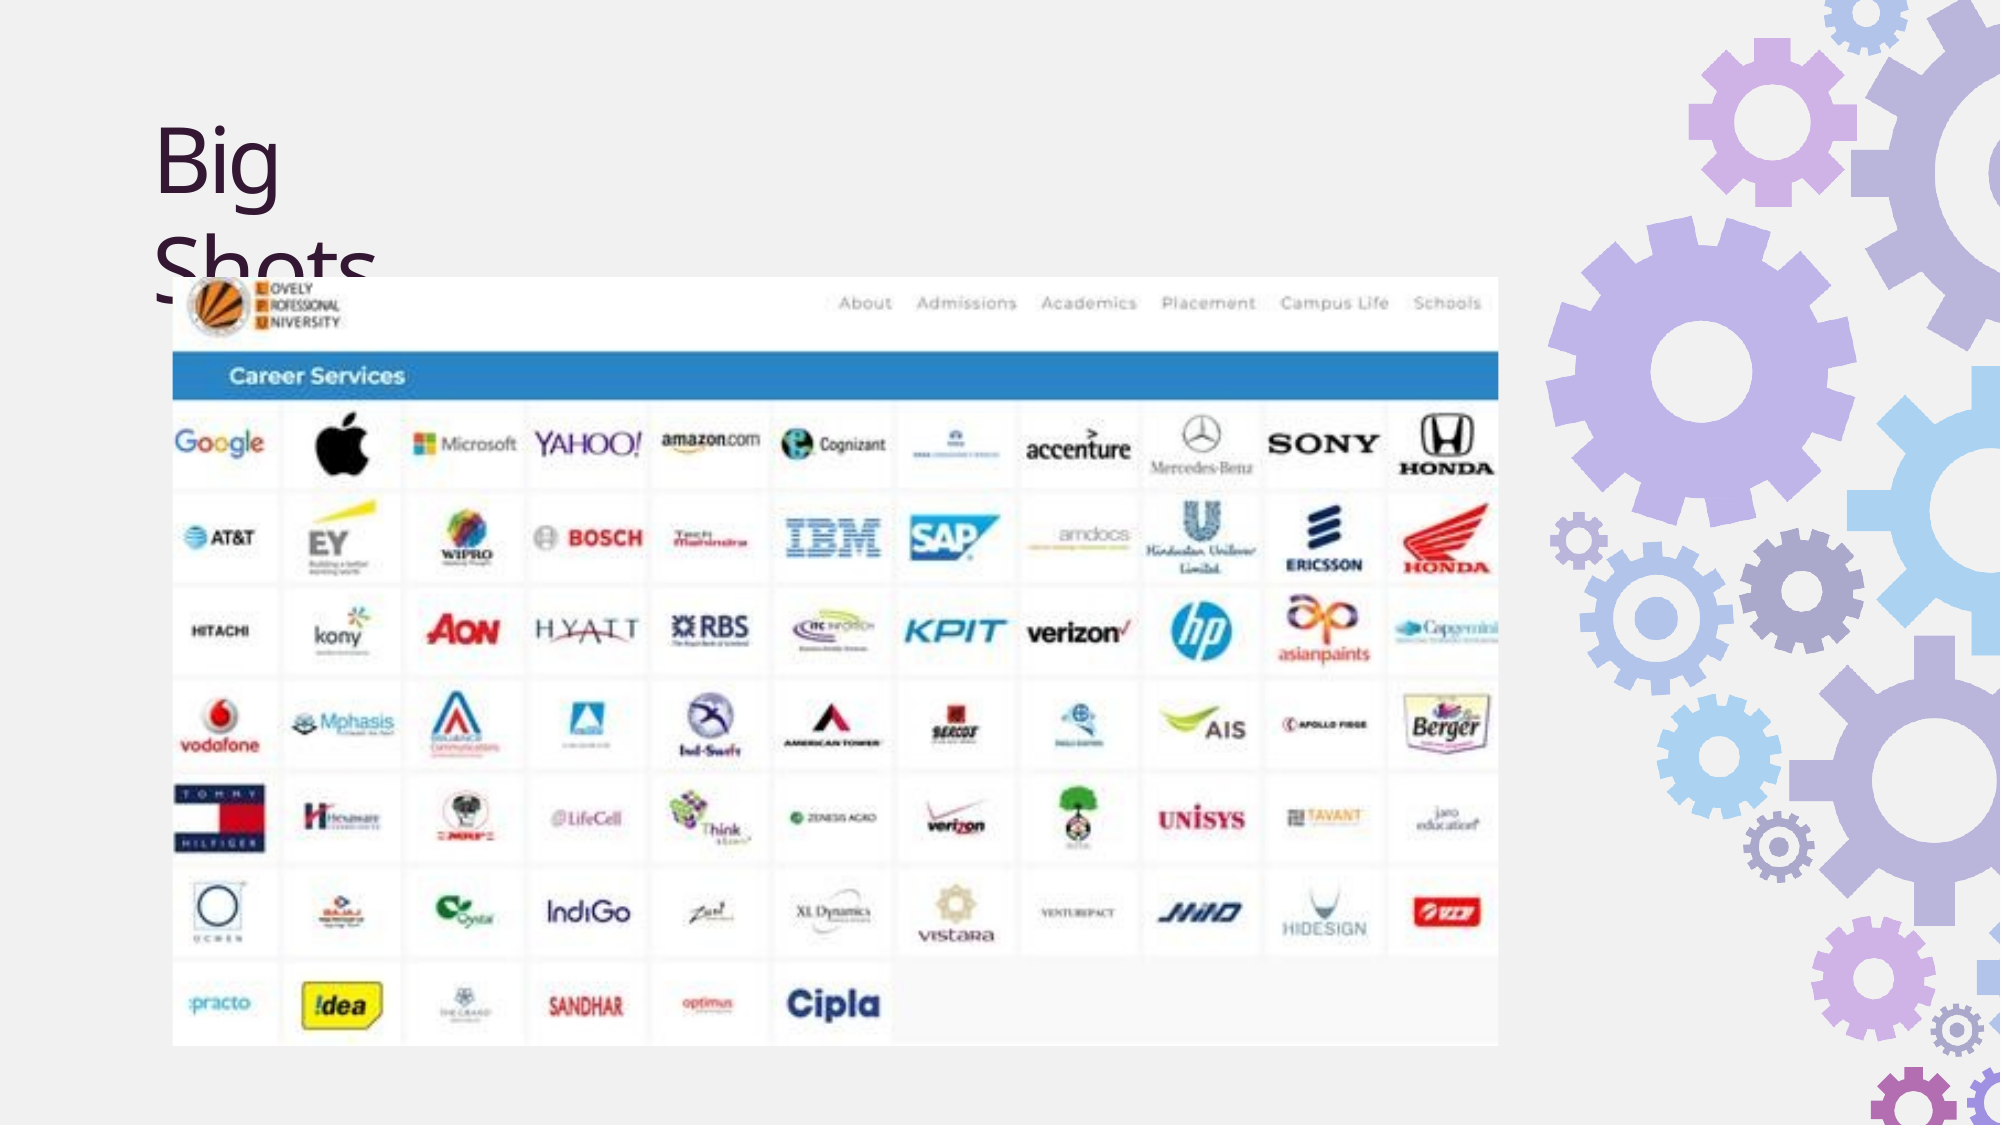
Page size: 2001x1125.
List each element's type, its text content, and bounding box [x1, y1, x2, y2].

text_box [172, 277, 1499, 1046]
title Big Shots [150, 100, 491, 323]
text_box [1545, 0, 2000, 1057]
text_box [1967, 1067, 2000, 1125]
text_box [1870, 1067, 1957, 1125]
